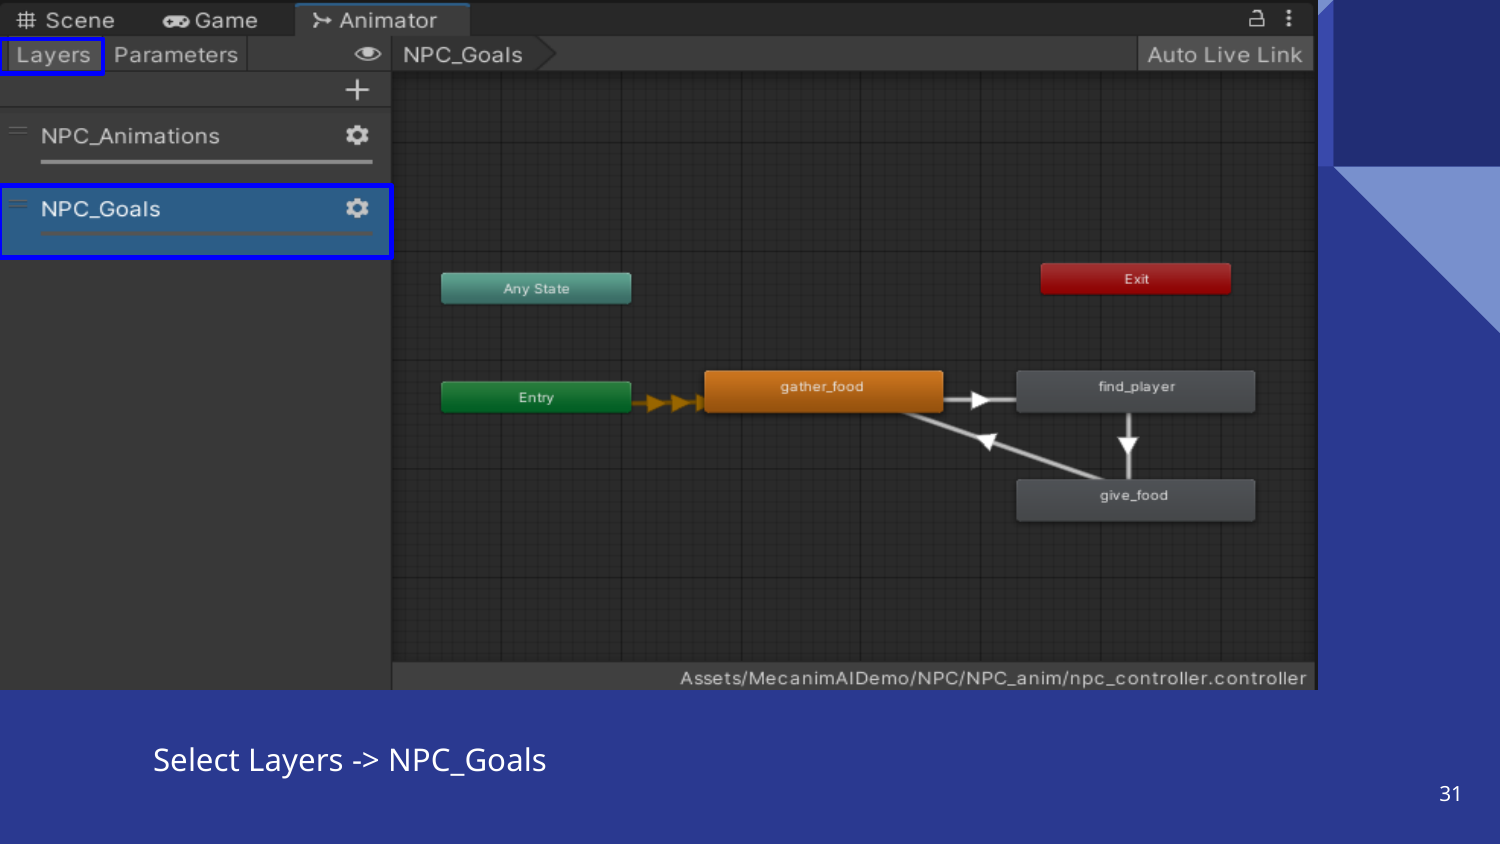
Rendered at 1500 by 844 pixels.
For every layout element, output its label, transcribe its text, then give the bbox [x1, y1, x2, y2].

title Select Layers -> NPC_Goals [138, 698, 982, 828]
picture [0, 0, 1318, 691]
slide_number ‹#› [1387, 762, 1478, 828]
